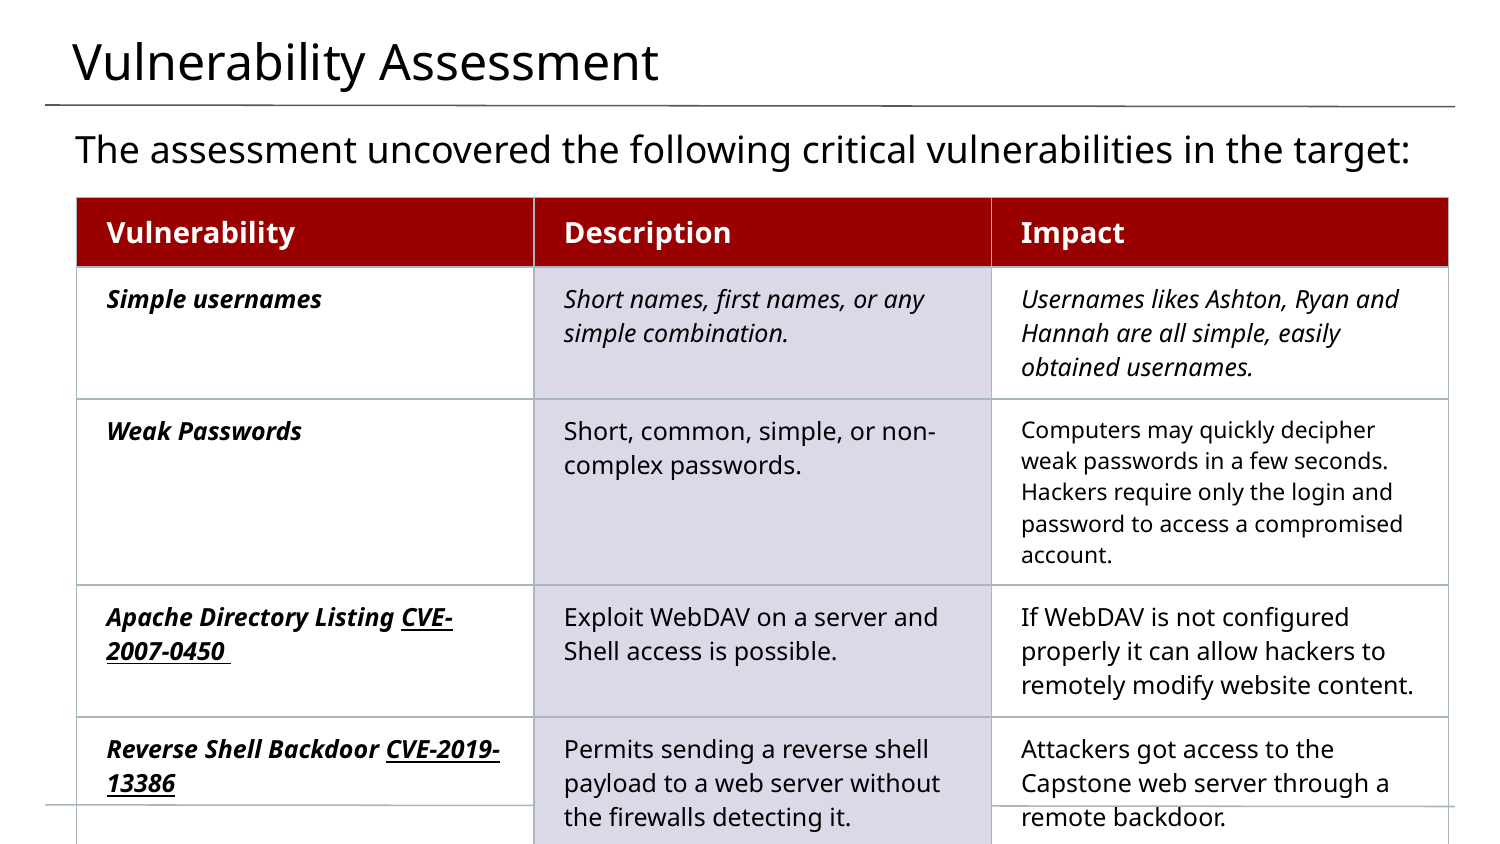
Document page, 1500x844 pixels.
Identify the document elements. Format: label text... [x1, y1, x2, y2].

title Vulnerability Assessment [0, 0, 1500, 88]
table_cell Weak Passwords [77, 400, 533, 584]
table_header Vulnerability [77, 198, 533, 266]
table_cell Computers may quickly decipher weak passwords in a few seconds. Hackers require only the login and password to access a compromised account. [992, 400, 1448, 584]
table_cell If WebDAV is not configured properly it can allow hackers to remotely modify website content. [992, 586, 1448, 716]
table_cell Reverse Shell Backdoor CVE-2019-13386 [77, 718, 533, 844]
table_cell Short, common, simple, or non-complex passwords. [535, 400, 991, 584]
table_cell Attackers got access to the Capstone web server through a remote backdoor. [992, 718, 1448, 844]
table_cell Usernames likes Ashton, Ryan and Hannah are all simple, easily obtained usernames. [992, 268, 1448, 398]
table_cell Apache Directory Listing CVE-2007-0450 [77, 586, 533, 716]
table_header Impact [992, 198, 1448, 266]
table_cell Short names, first names, or any simple combination. [535, 268, 991, 398]
table_cell Permits sending a reverse shell payload to a web server without the firewalls detecting it. [535, 718, 991, 844]
table_cell Exploit WebDAV on a server and Shell access is possible. [535, 586, 991, 716]
table_header Description [535, 198, 991, 266]
subtitle The assessment uncovered the following critical vulnerabilities in the target: [0, 110, 1500, 171]
table_cell Simple usernames [77, 268, 533, 398]
